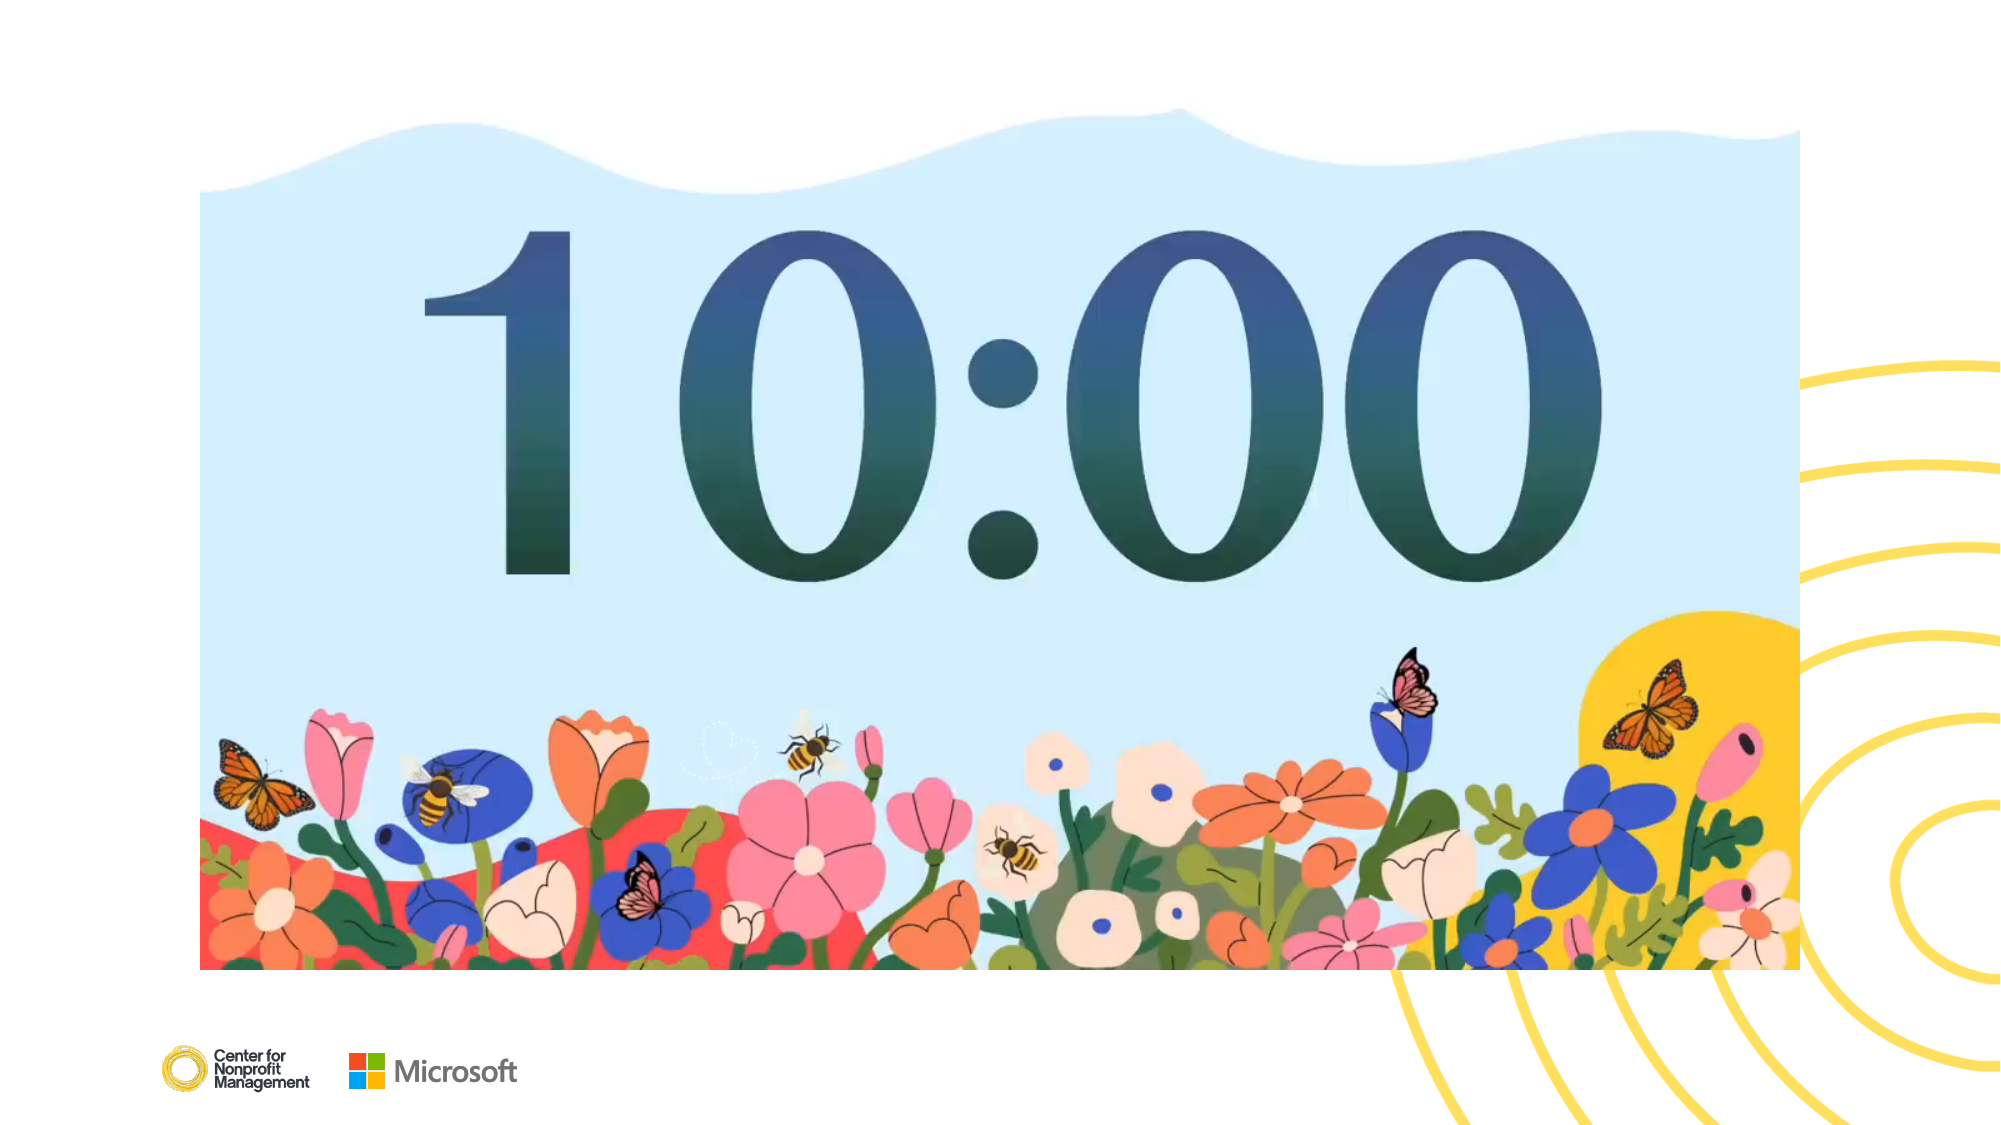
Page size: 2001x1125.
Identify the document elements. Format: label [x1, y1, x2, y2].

picture [199, 69, 2001, 1125]
picture [160, 1043, 311, 1094]
picture [349, 1053, 517, 1089]
